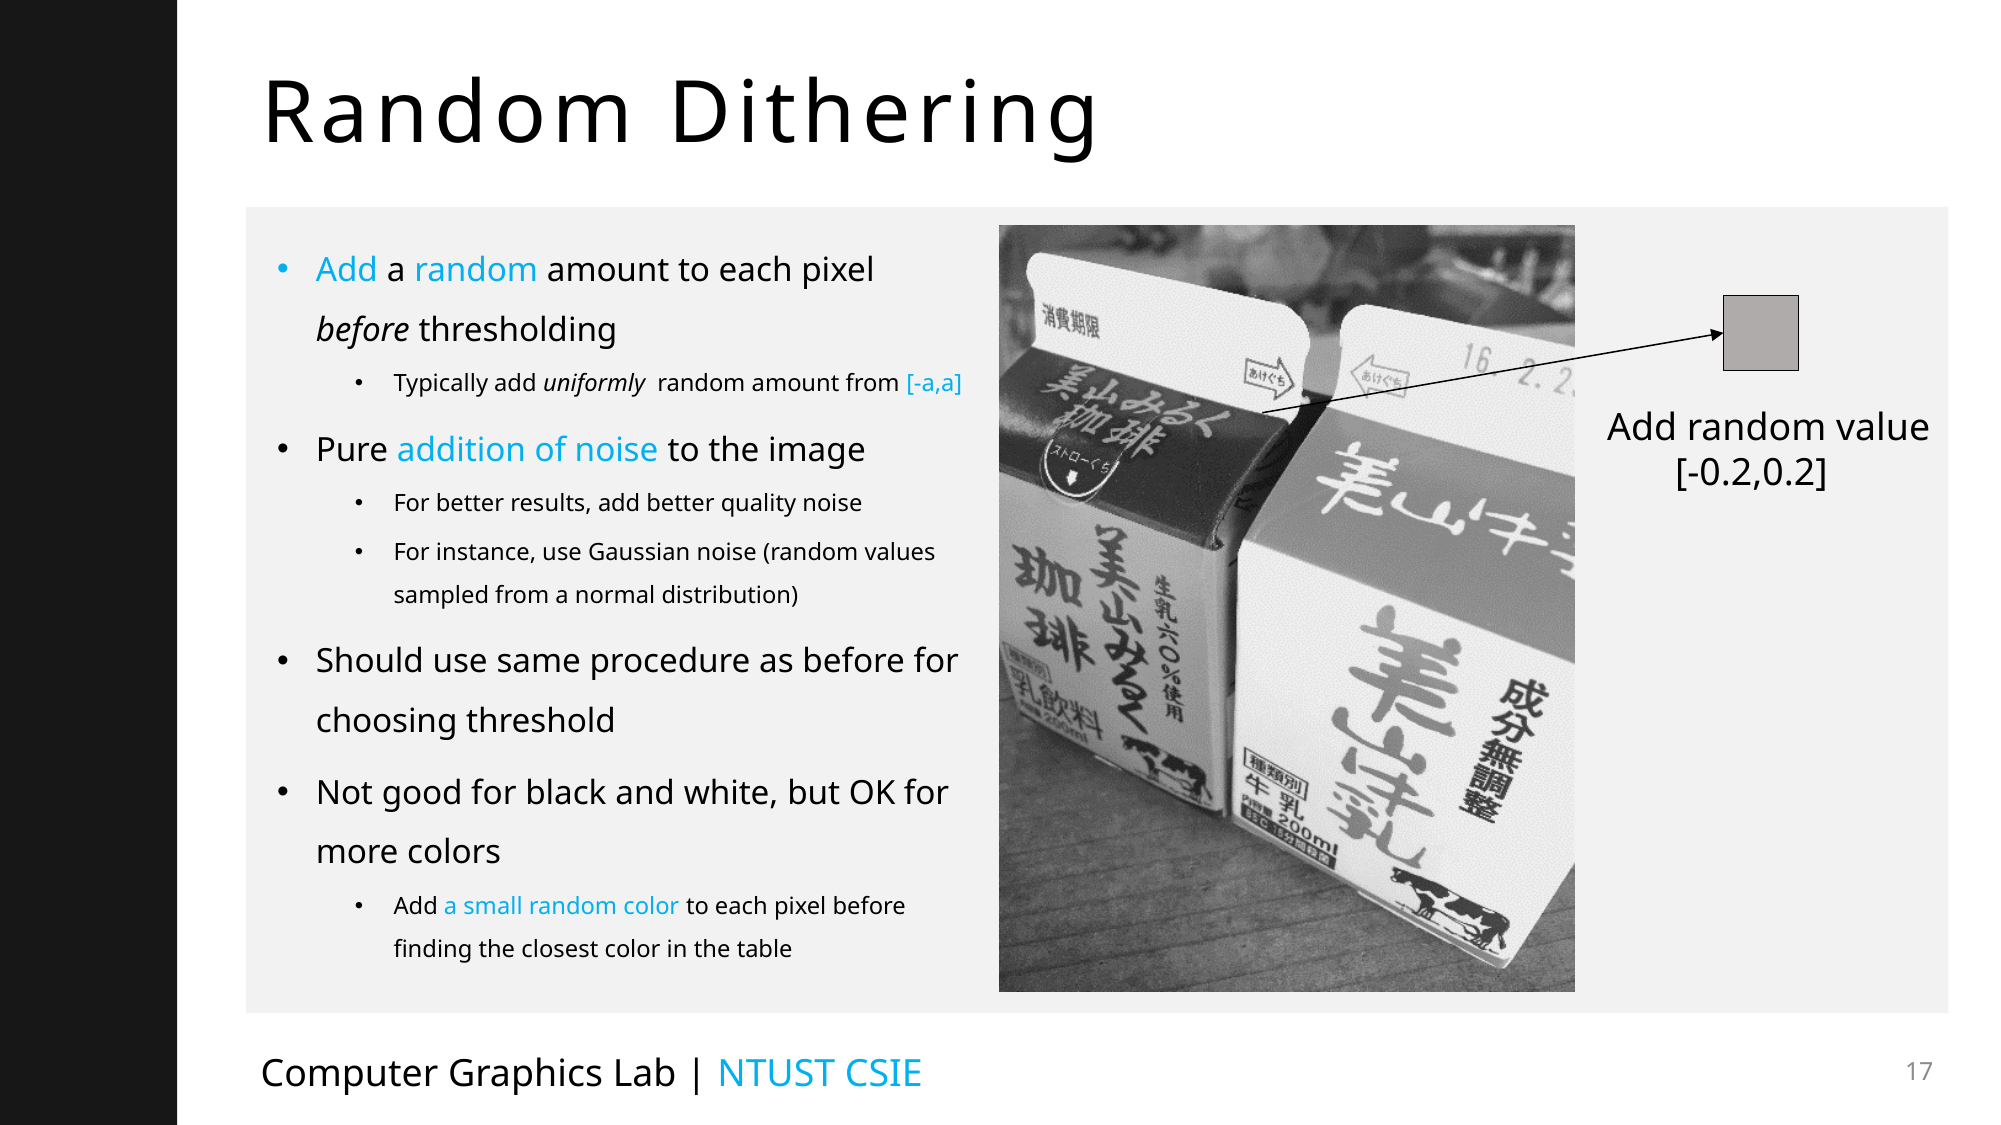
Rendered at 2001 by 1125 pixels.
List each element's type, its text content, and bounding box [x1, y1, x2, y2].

list Add a random amount to each pixel before thresholding Typically add uniformly random amount from [-a,a] Pure addition of noise to the image For better results, add better quality noise For instance, use Gaussian noise (random values sampled from a normal distribution) Should use same procedure as before for choosing threshold Not good for black and white, but OK for more colors Add a small random color to each pixel before finding the closest color in the table [262, 220, 983, 999]
picture [999, 225, 1575, 992]
title Random Dithering [246, 59, 1949, 169]
text_box [1723, 295, 1799, 371]
text_box Add random value [-0.2,0.2] [1592, 395, 1949, 501]
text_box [1262, 332, 1724, 413]
